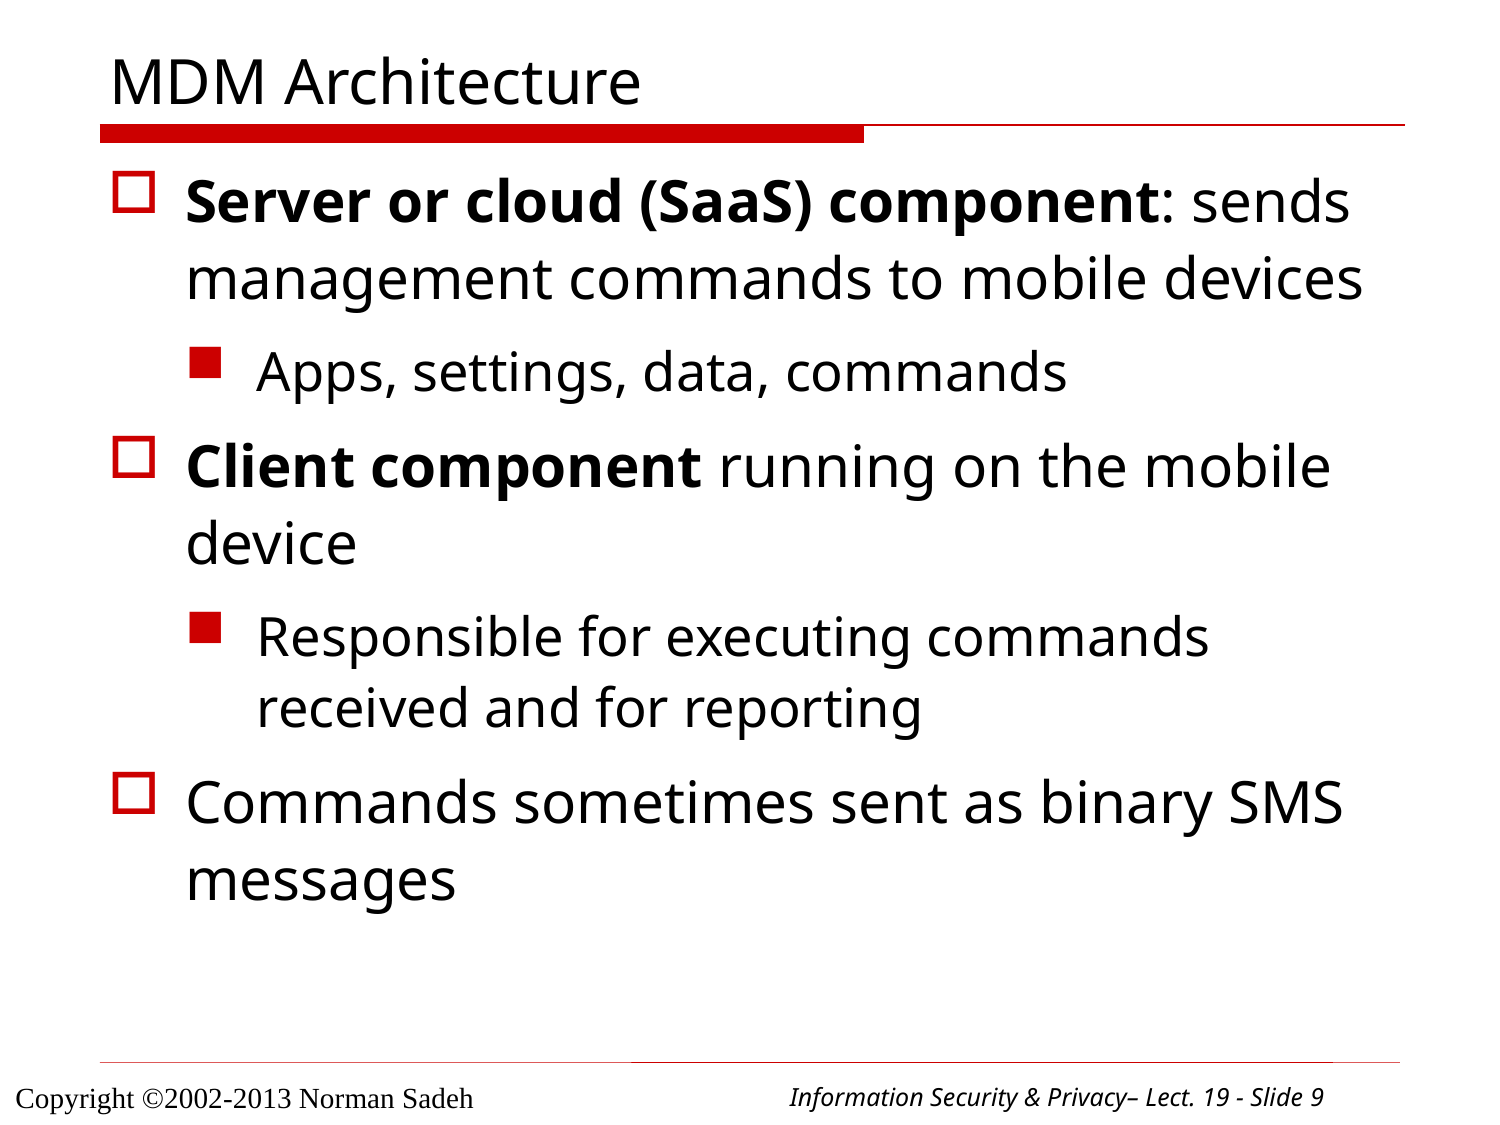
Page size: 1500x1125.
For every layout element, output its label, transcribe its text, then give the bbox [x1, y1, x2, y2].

list Server or cloud (SaaS) component: sends management commands to mobile devices Apps, settings, data, commands Client component running on the mobile device Responsible for executing commands received and for reporting Commands sometimes sent as binary SMS messages [92, 149, 1406, 988]
title MDM Architecture [93, 24, 1407, 126]
